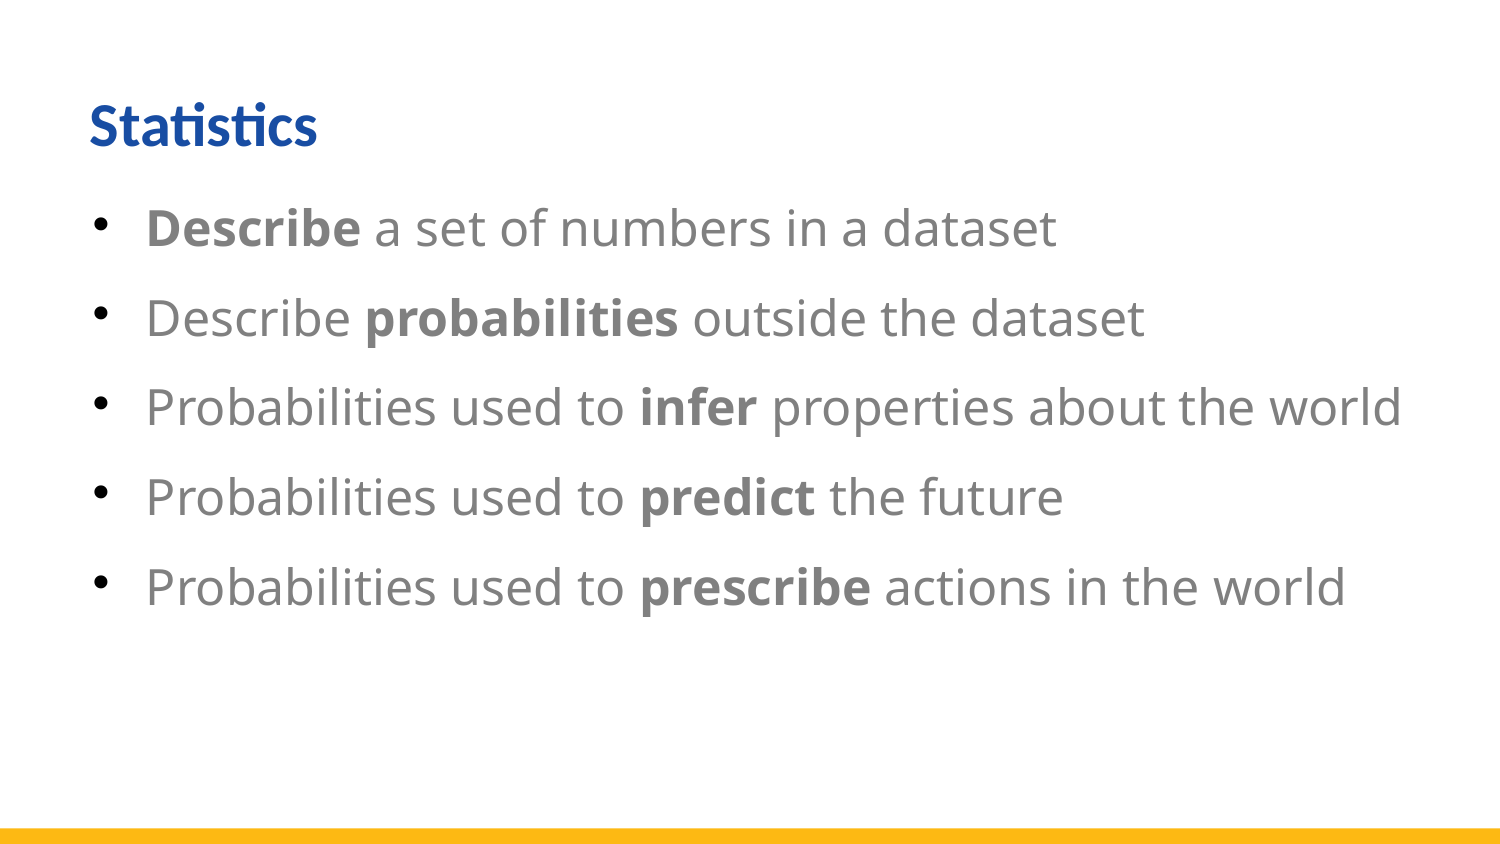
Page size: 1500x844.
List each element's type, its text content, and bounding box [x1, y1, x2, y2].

text_box Describe a set of numbers in a dataset Describe probabilities outside the dataset Probabilities used to infer properties about the world Probabilities used to predict the future Probabilities used to prescribe actions in the world [75, 196, 1425, 687]
text_box Statistics [75, 0, 1425, 196]
